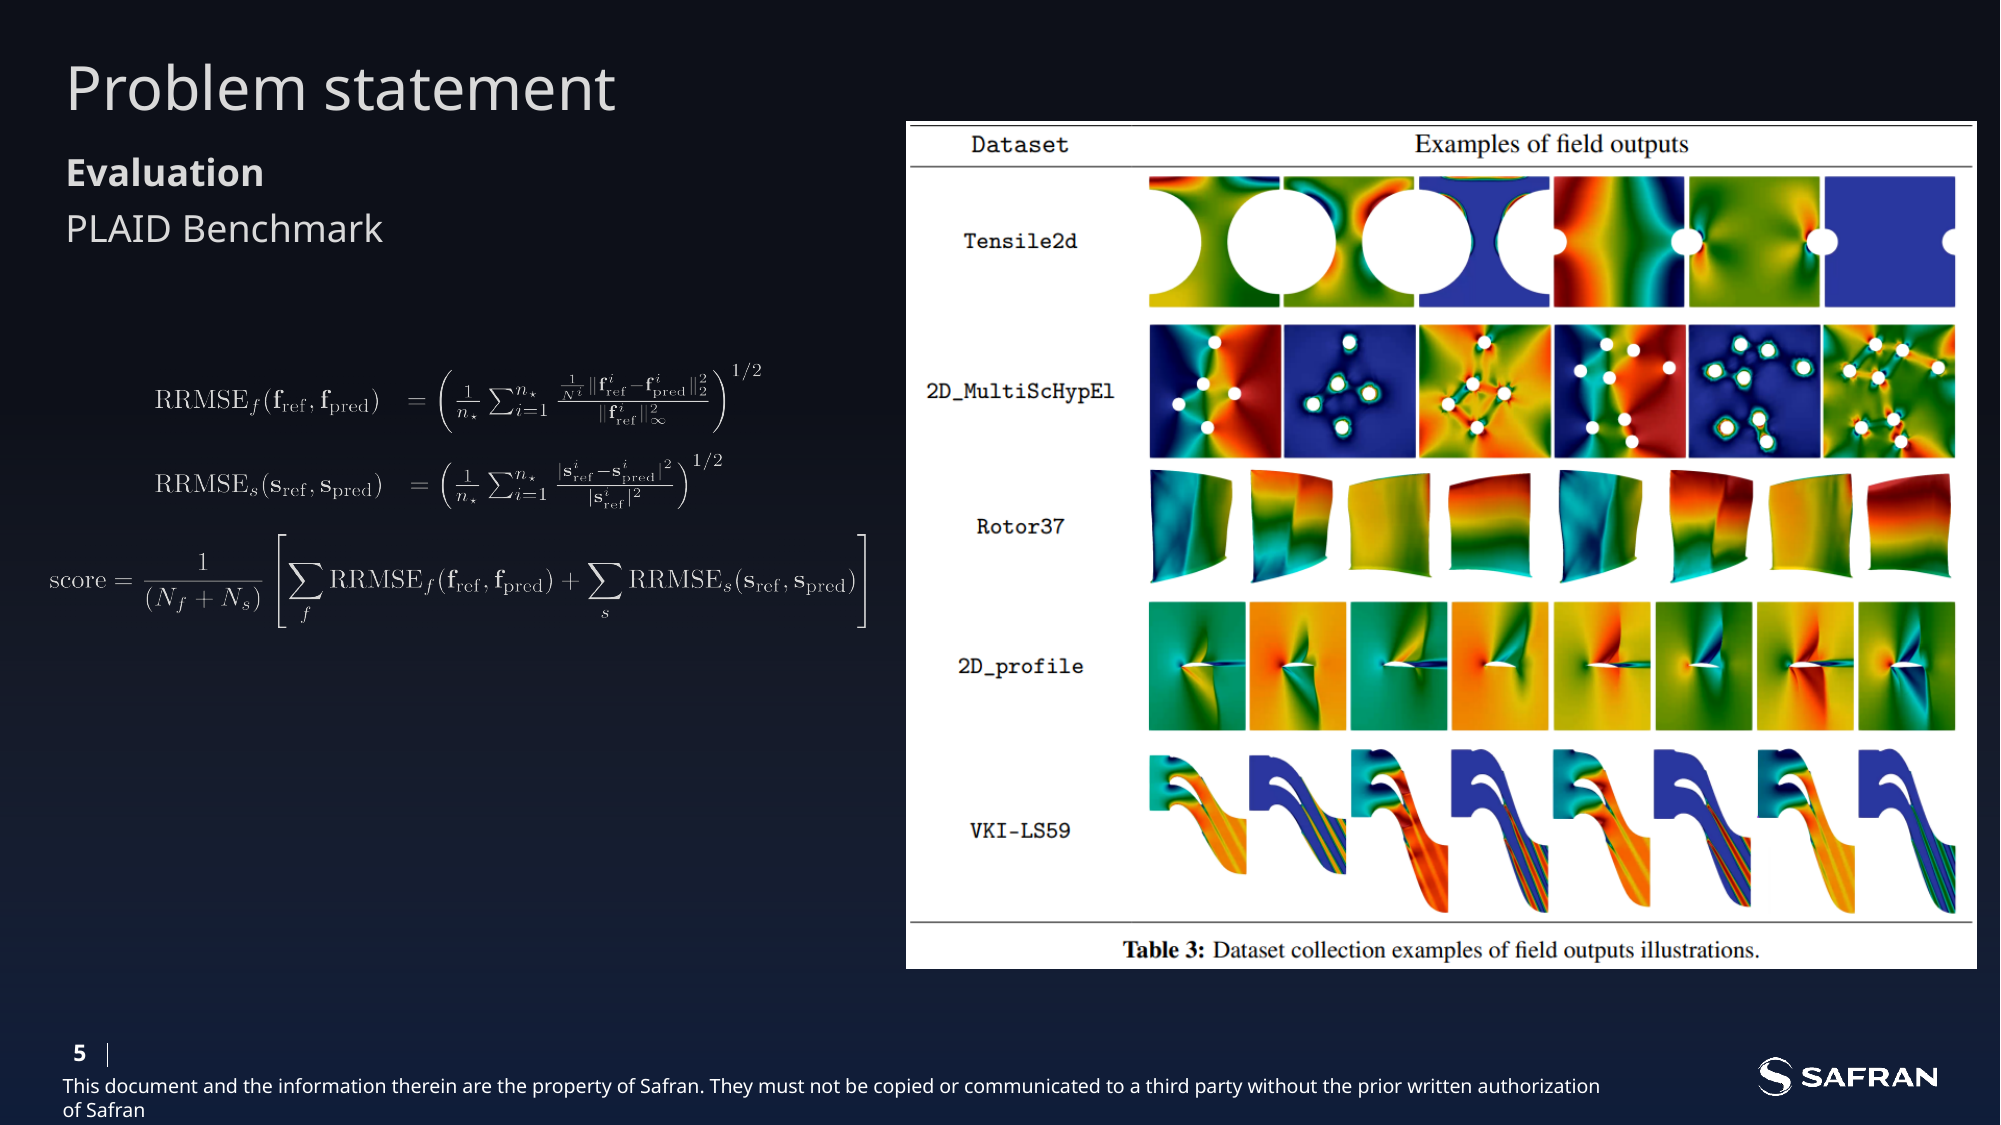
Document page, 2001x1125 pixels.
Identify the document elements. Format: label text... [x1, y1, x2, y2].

slide_number 5 [28, 1032, 102, 1076]
text_box Problem statement [50, 42, 1937, 140]
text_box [50, 362, 866, 628]
text_box PLAID Benchmark [50, 198, 901, 258]
picture [906, 120, 1977, 970]
text_box Evaluation [50, 157, 901, 198]
